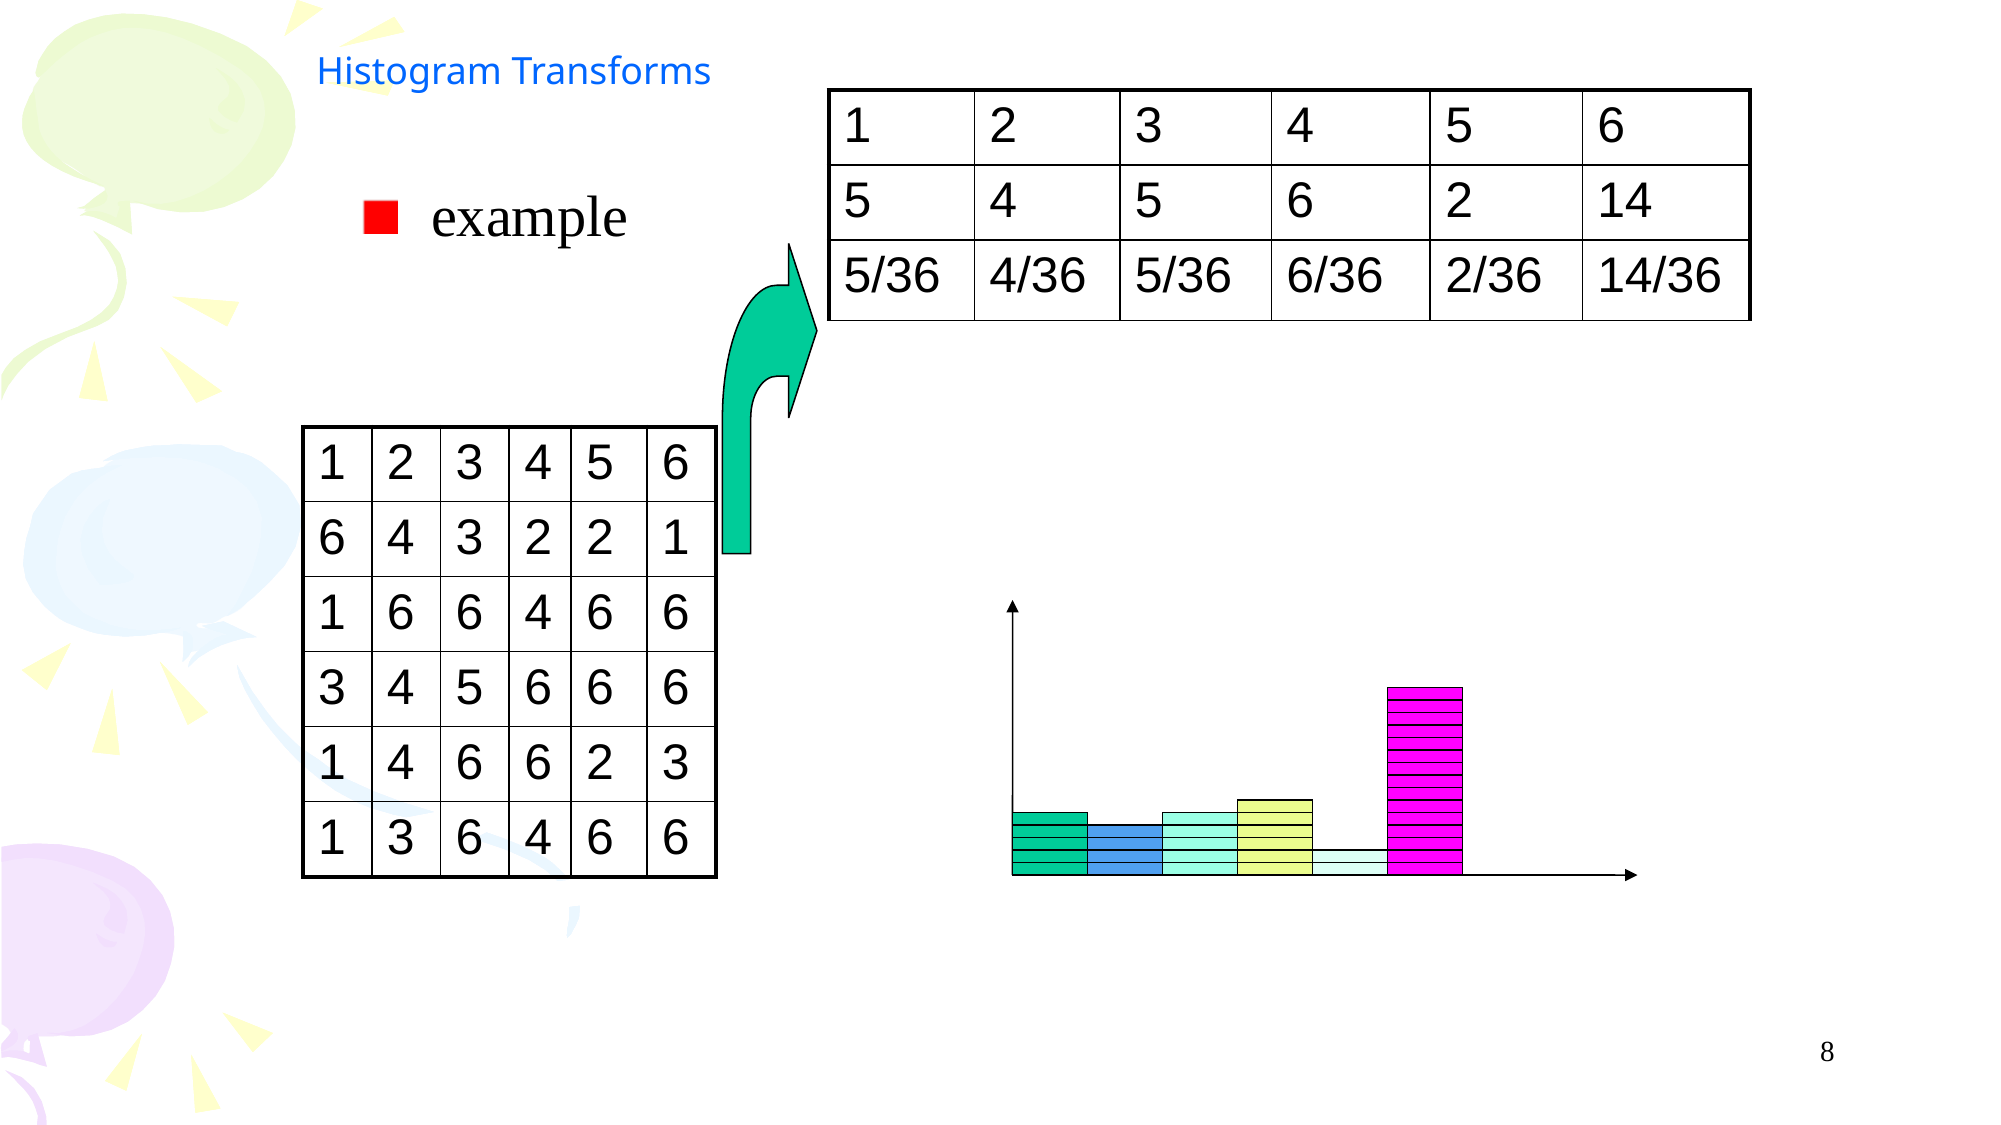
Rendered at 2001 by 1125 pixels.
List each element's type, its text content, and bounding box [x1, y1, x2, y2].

table_header 2 [373, 429, 440, 501]
table_cell 6 [305, 502, 371, 576]
table_cell 4 [510, 577, 570, 651]
slide_number 8 [1433, 1024, 1851, 1101]
table_cell 4/36 [975, 249, 1119, 320]
table_cell 6 [572, 802, 646, 875]
table_header 1 [305, 429, 371, 501]
table_header 6 [648, 429, 714, 501]
table_cell 6 [510, 652, 570, 726]
table_cell 6 [648, 802, 714, 875]
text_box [1012, 599, 1638, 876]
text_box [722, 249, 817, 554]
table_header 5 [1431, 92, 1582, 164]
table_cell 5 [831, 166, 974, 178]
table_header 5 [572, 429, 646, 501]
table_cell 6 [441, 727, 508, 801]
table_cell 4 [373, 652, 440, 726]
table_header 6 [1583, 92, 1748, 164]
table_cell 5 [441, 652, 508, 726]
text_box example [356, 178, 1717, 249]
table_cell 4 [510, 802, 570, 875]
table_cell 6 [510, 727, 570, 801]
table_cell 6 [648, 577, 714, 651]
table_cell 2 [510, 502, 570, 576]
table_cell 6 [572, 652, 646, 726]
table_cell 4 [373, 727, 440, 801]
table_cell 2 [1431, 166, 1582, 178]
table_header 2 [975, 93, 1119, 164]
table_cell 2/36 [1431, 249, 1582, 320]
table_cell 3 [373, 802, 440, 875]
table_cell 5/36 [1121, 249, 1271, 320]
table_cell 6 [373, 577, 440, 651]
table_cell 4 [373, 502, 440, 576]
picture [356, 193, 398, 234]
table_cell 4 [975, 166, 1119, 178]
table_cell 6 [1272, 166, 1429, 178]
table_cell 3 [305, 652, 371, 726]
table_cell 1 [648, 502, 714, 576]
table_header 3 [441, 429, 508, 501]
table_cell 3 [648, 727, 714, 801]
table_cell 14/36 [1583, 241, 1748, 320]
table_cell 3 [441, 502, 508, 576]
table_header 3 [1121, 93, 1271, 164]
table_cell 14 [1583, 166, 1748, 239]
table_cell 1 [305, 577, 371, 651]
text_box Histogram Transforms [316, 47, 1329, 93]
table_cell 6/36 [1272, 249, 1429, 320]
table_cell 2 [572, 727, 646, 801]
table_cell 5 [1121, 166, 1271, 178]
table_cell 1 [305, 802, 371, 875]
table_cell 6 [441, 577, 508, 651]
table_header 4 [1272, 92, 1429, 164]
table_cell 6 [441, 802, 508, 875]
table_cell 6 [572, 577, 646, 651]
table_cell 5/36 [831, 249, 974, 320]
table_header 4 [510, 429, 570, 501]
table_header 1 [831, 93, 974, 164]
table_cell 6 [648, 652, 714, 726]
table_cell 2 [572, 502, 646, 576]
table_cell 1 [305, 727, 371, 801]
